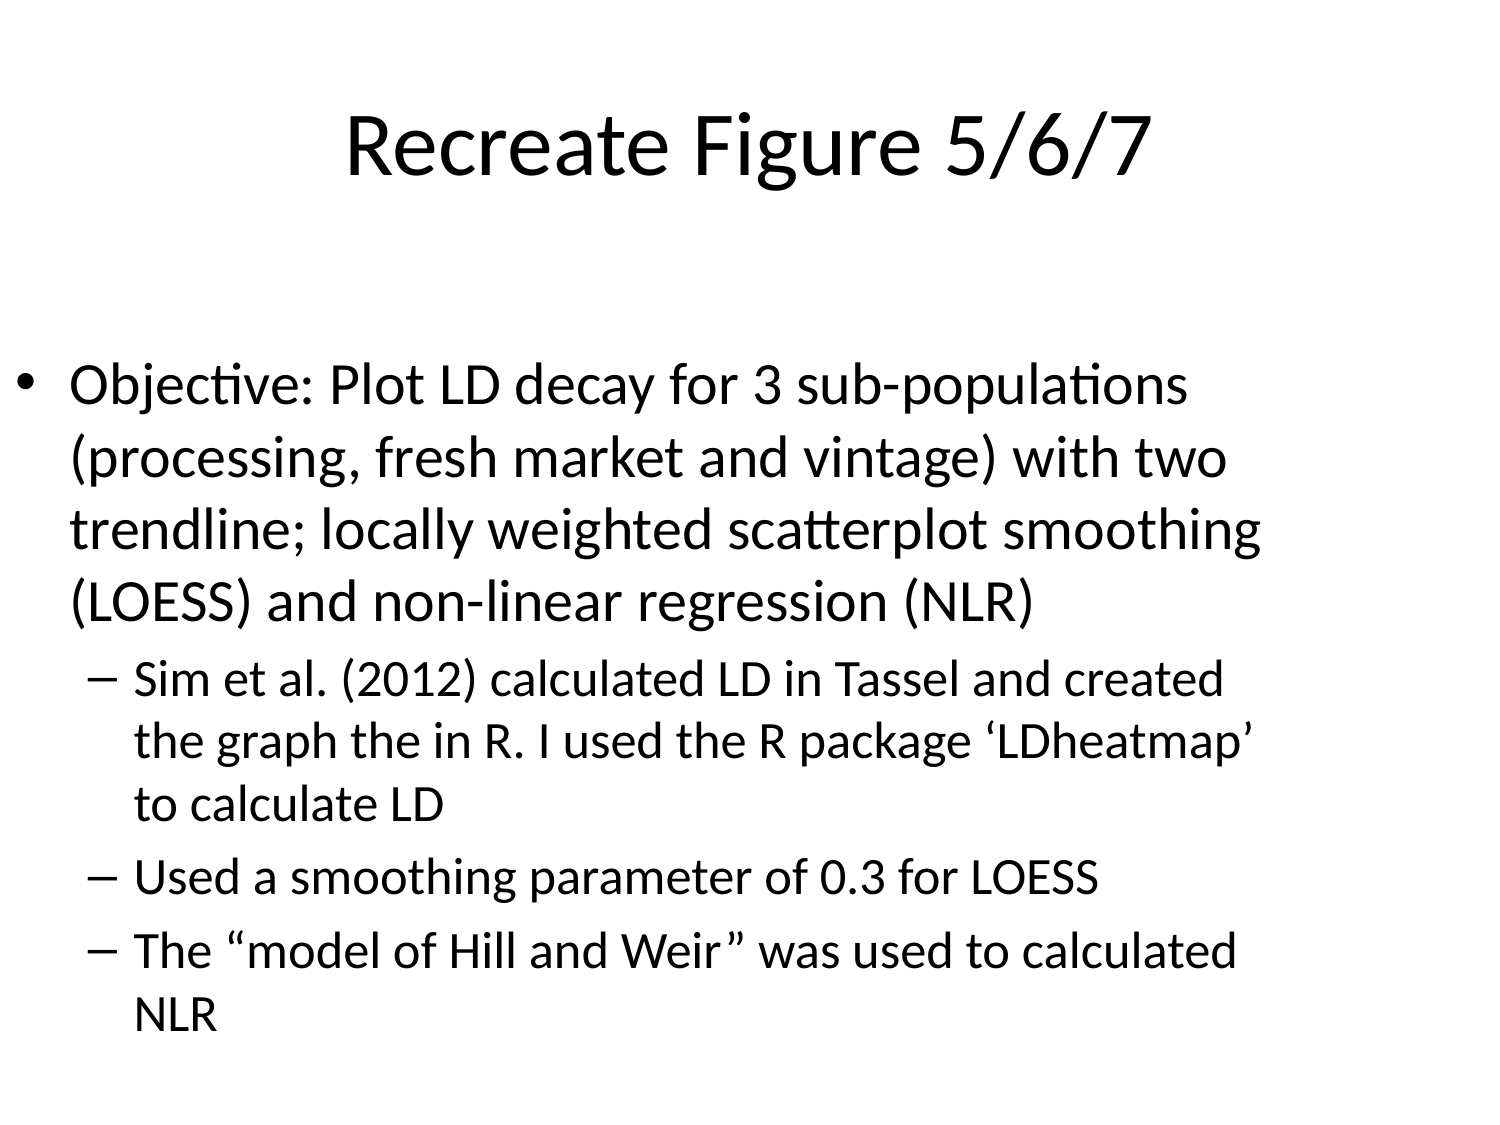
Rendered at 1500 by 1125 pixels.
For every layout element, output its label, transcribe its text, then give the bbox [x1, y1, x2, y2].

list Objective: Plot LD decay for 3 sub-populations (processing, fresh market and vintage) with two trendline; locally weighted scatterplot smoothing (LOESS) and non-linear regression (NLR) Sim et al. (2012) calculated LD in Tassel and created the graph the in R. I used the R package ‘LDheatmap’ to calculate LD Used a smoothing parameter of 0.3 for LOESS The “model of Hill and Weir” was used to calculated NLR [0, 337, 1294, 1100]
title Recreate Figure 5/6/7 [75, 45, 1425, 233]
